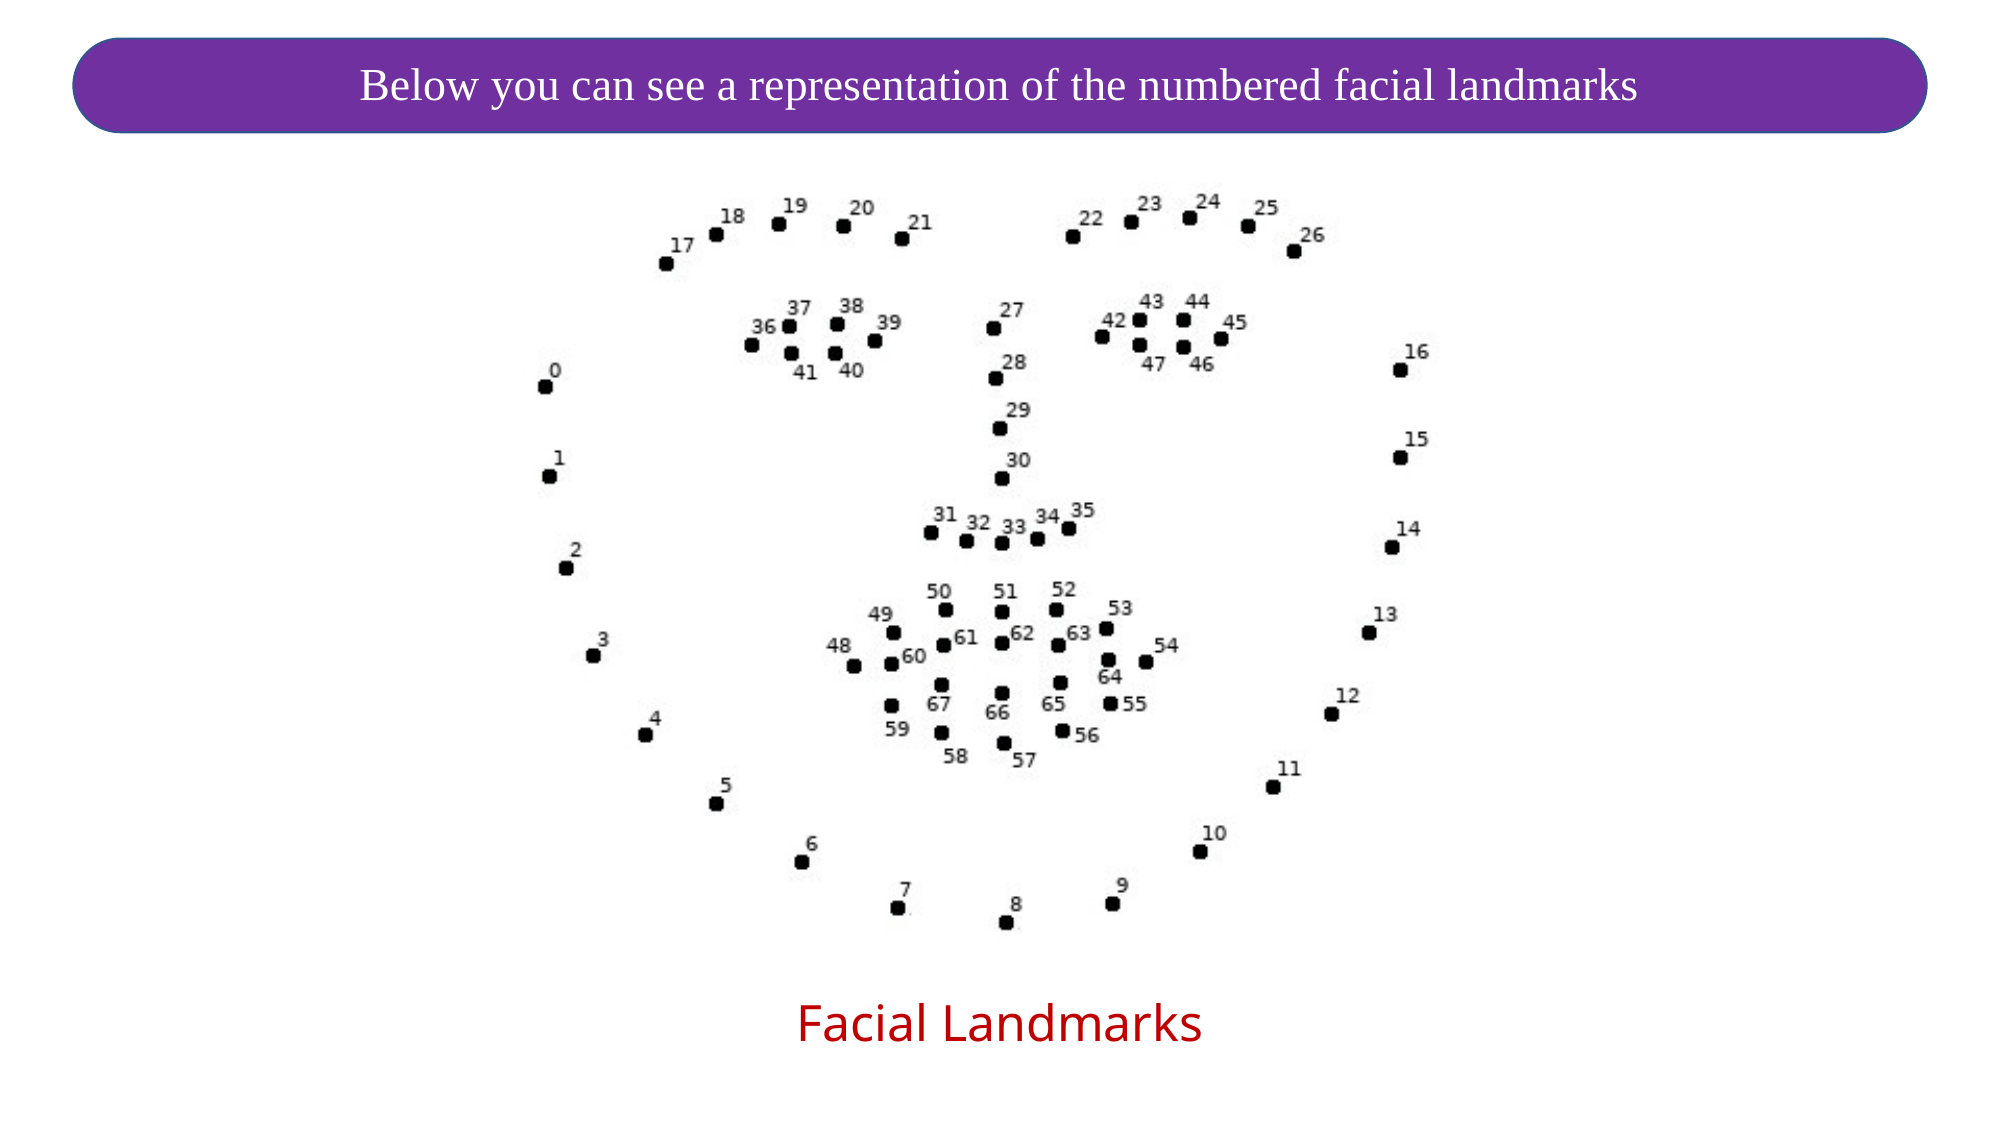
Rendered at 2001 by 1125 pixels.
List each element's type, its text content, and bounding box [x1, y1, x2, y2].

picture [522, 182, 1448, 943]
text_box Below you can see a representation of the numbered facial landmarks [72, 37, 1928, 134]
text_box Facial Landmarks [453, 983, 1546, 1059]
